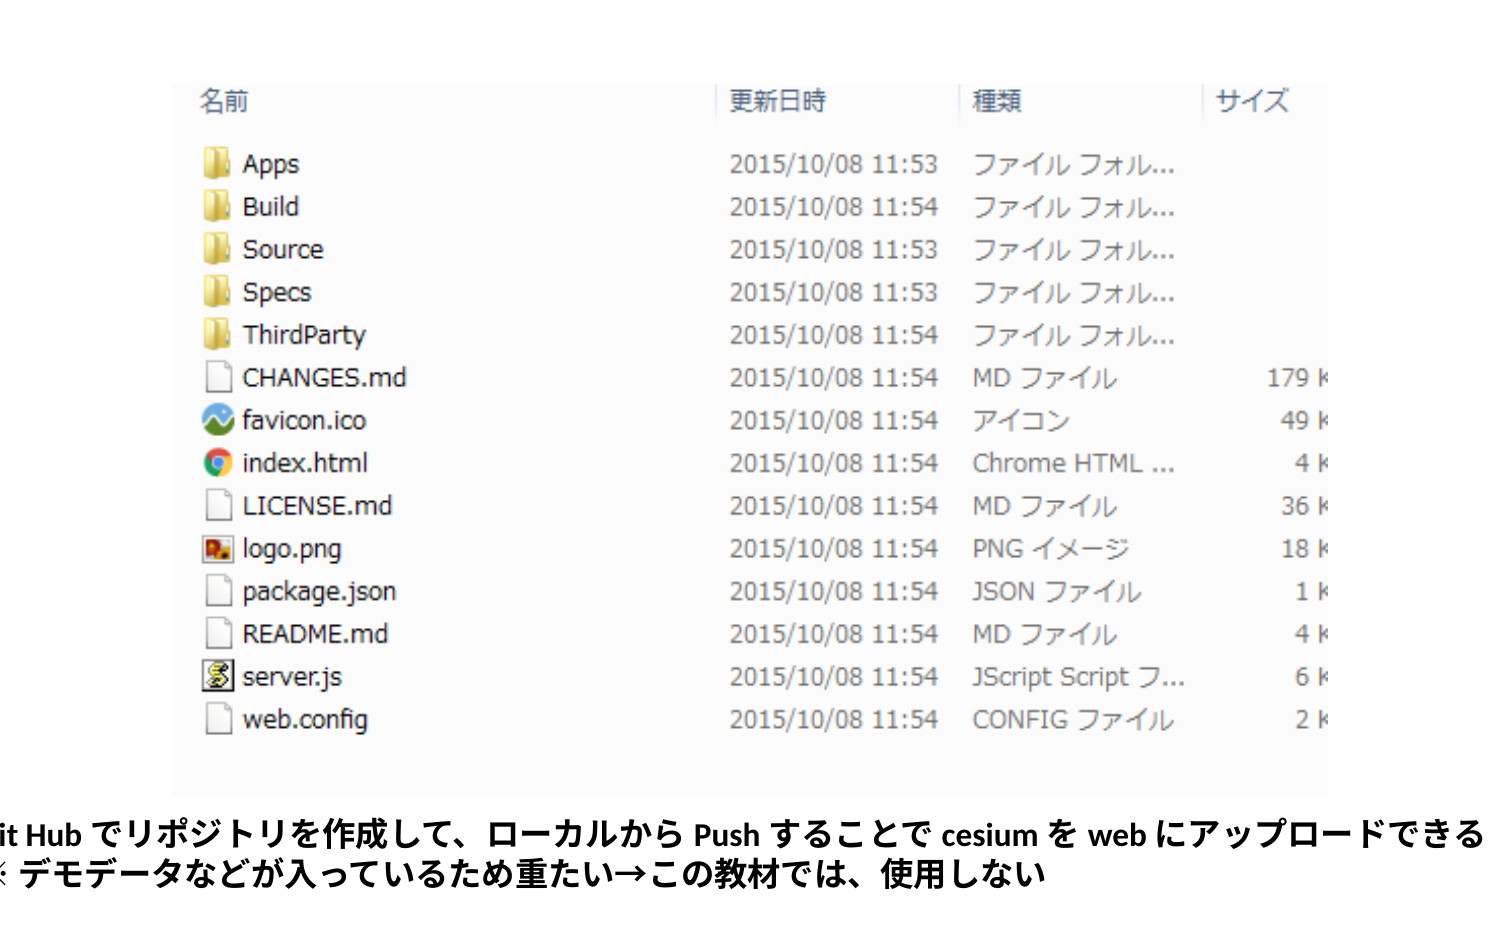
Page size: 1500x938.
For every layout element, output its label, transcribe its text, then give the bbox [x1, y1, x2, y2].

picture [172, 84, 1328, 796]
text_box Git Hubでリポジトリを作成して、ローカルからPushすることでcesiumをwebにアップロードできる ※デモデータなどが入っているため重たい→この教材では、使用しない [0, 806, 1500, 901]
